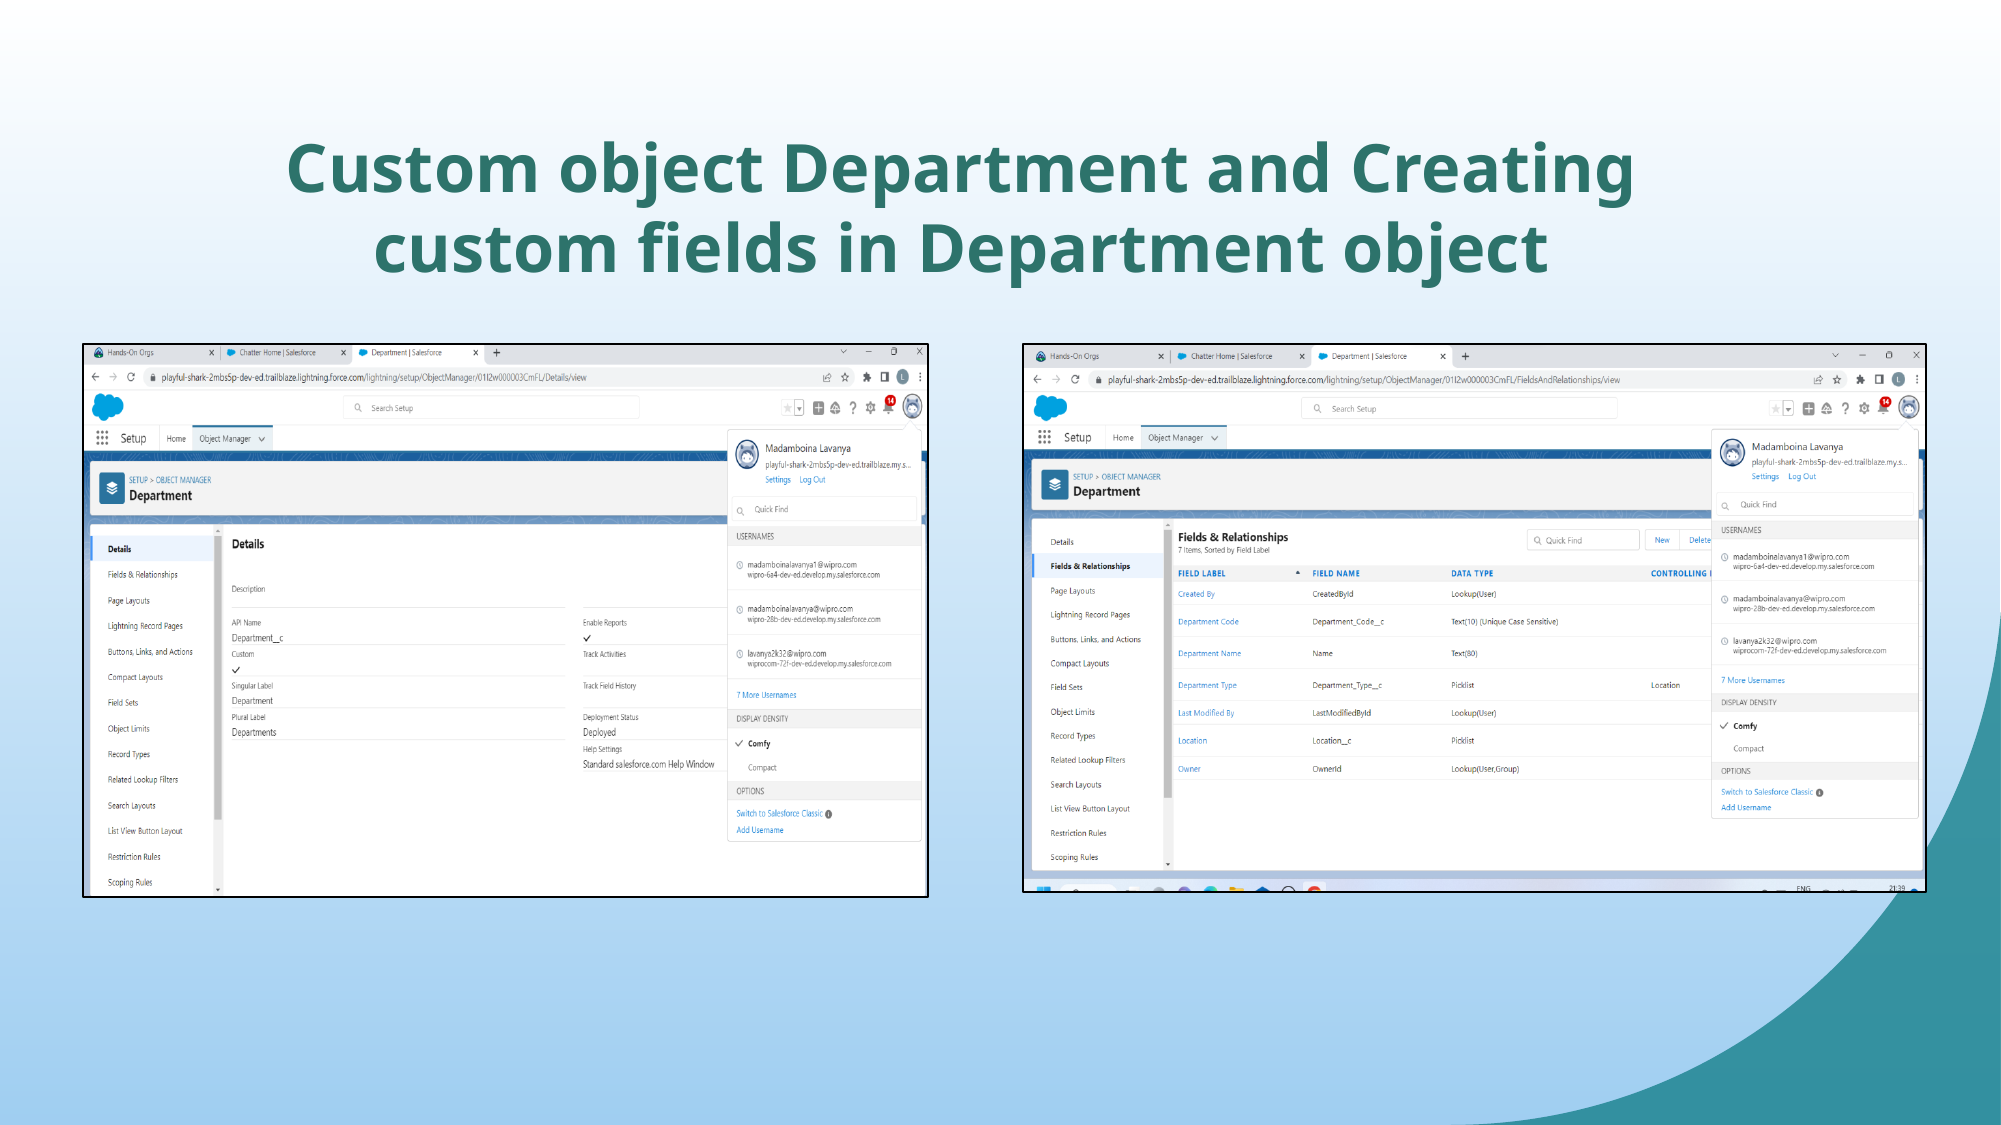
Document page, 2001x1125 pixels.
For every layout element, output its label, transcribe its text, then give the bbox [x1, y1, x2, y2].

picture [83, 344, 928, 896]
picture [1023, 344, 1926, 891]
title Custom object Department and Creating custom fields in Department object [148, 96, 1775, 315]
